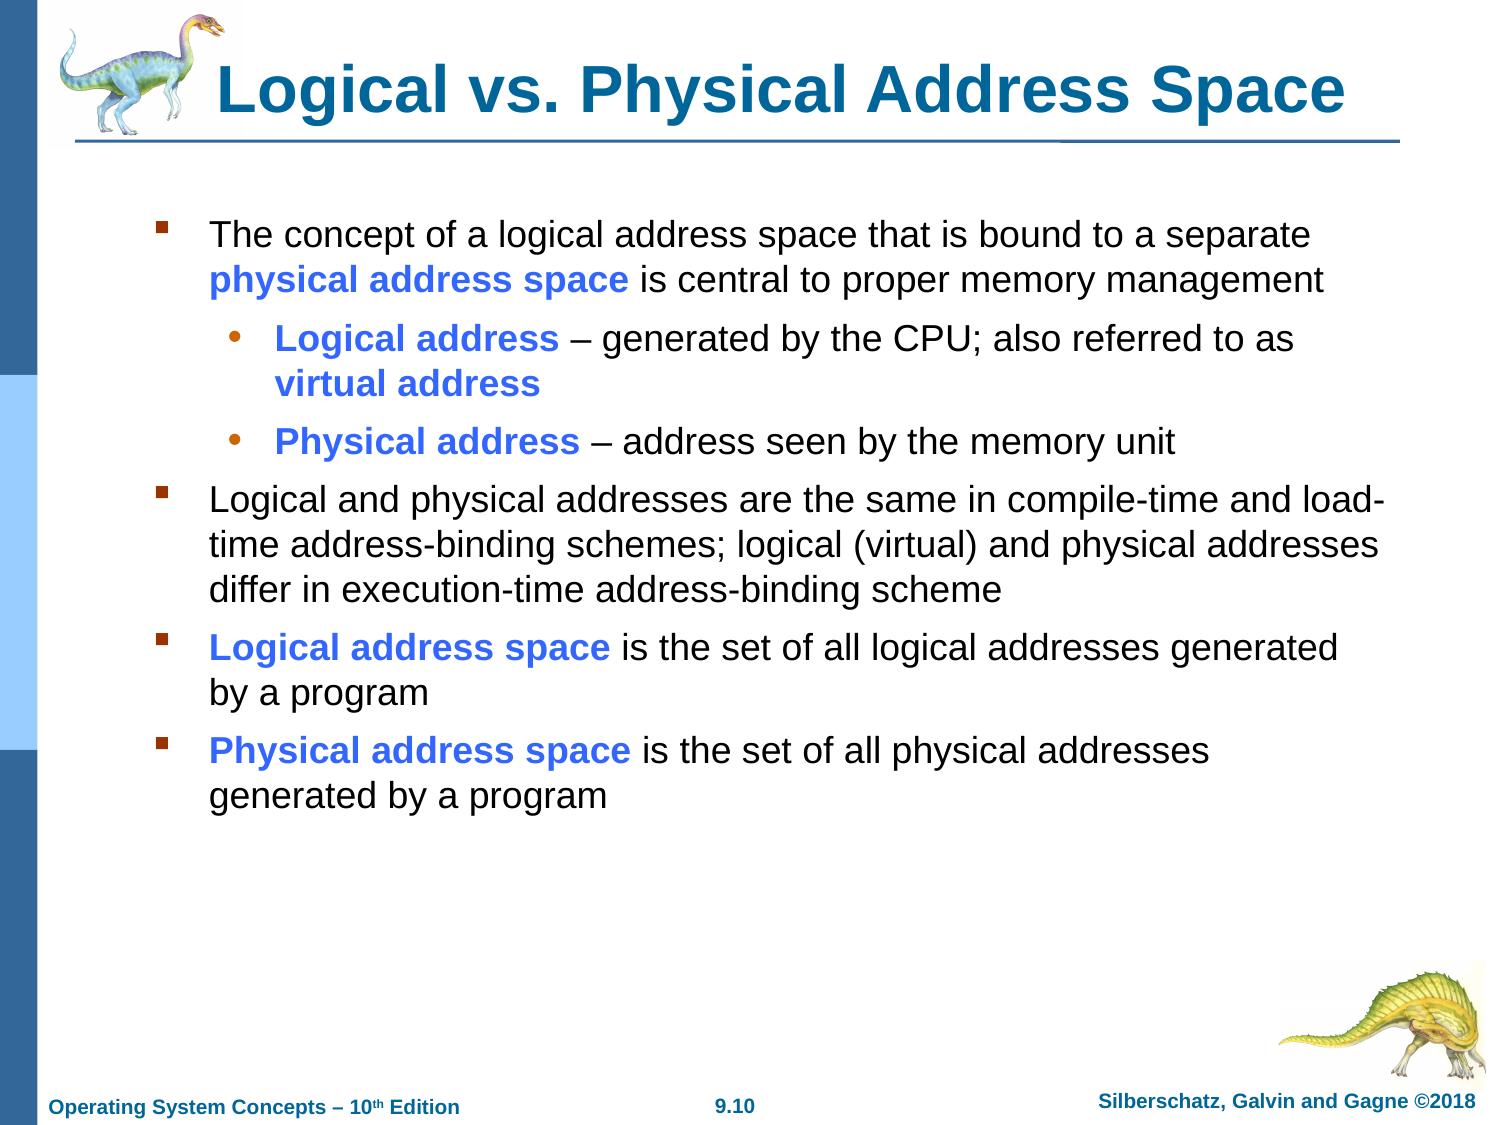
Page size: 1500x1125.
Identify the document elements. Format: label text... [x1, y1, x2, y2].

list The concept of a logical address space that is bound to a separate physical address space is central to proper memory management Logical address – generated by the CPU; also referred to as virtual address Physical address – address seen by the memory unit Logical and physical addresses are the same in compile-time and load-time address-binding schemes; logical (virtual) and physical addresses differ in execution-time address-binding scheme Logical address space is the set of all logical addresses generated by a program Physical address space is the set of all physical addresses generated by a program [137, 202, 1402, 936]
picture [1275, 959, 1486, 1090]
title Logical vs. Physical Address Space [163, 38, 1402, 134]
picture [46, 0, 243, 149]
